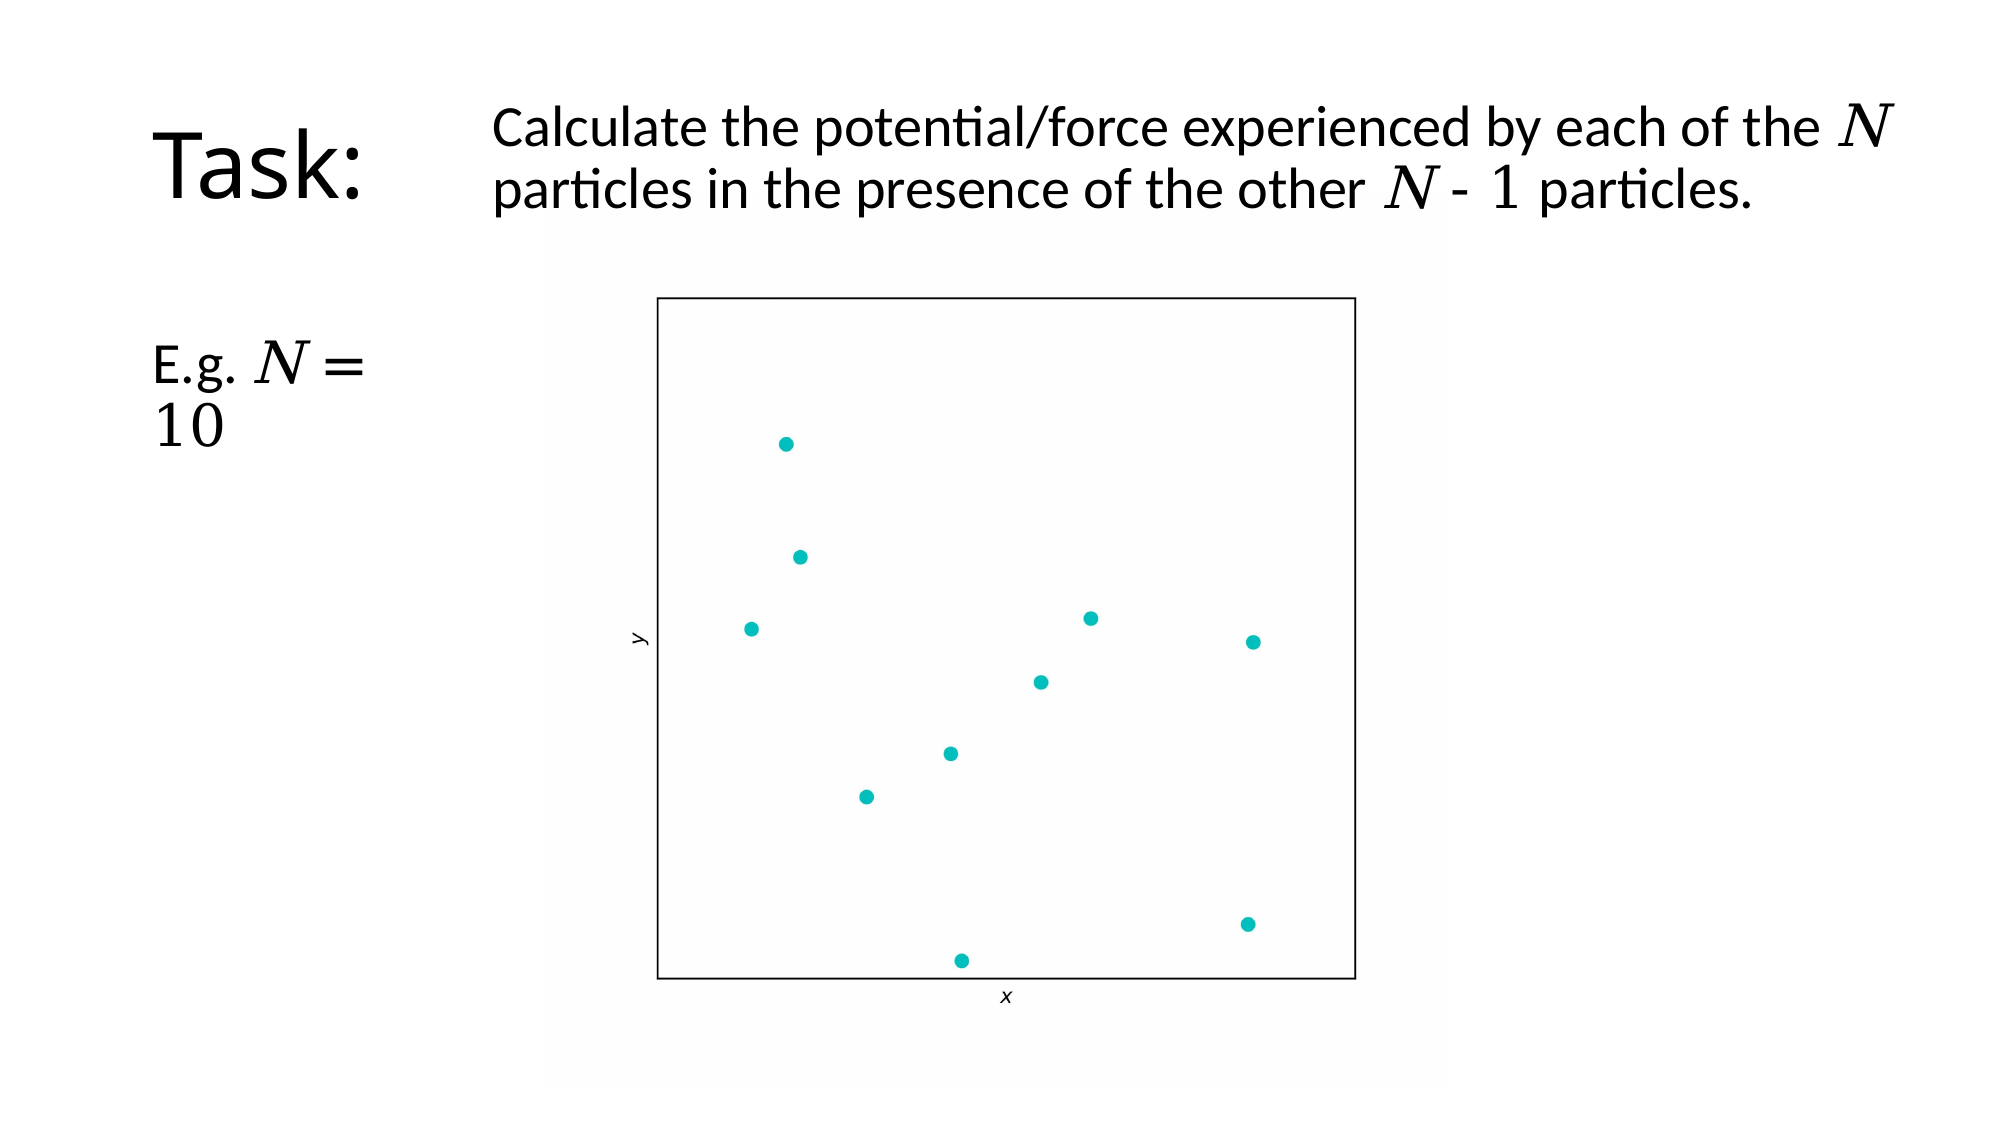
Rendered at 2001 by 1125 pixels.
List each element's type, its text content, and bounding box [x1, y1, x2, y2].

title Task: [137, 59, 1863, 278]
list Calculate the potential/force experienced by each of the N particles in the presence of the other N - 1 particles. [477, 88, 1953, 254]
picture [544, 190, 1445, 1091]
text_box E.g. N = 10 [137, 325, 463, 491]
